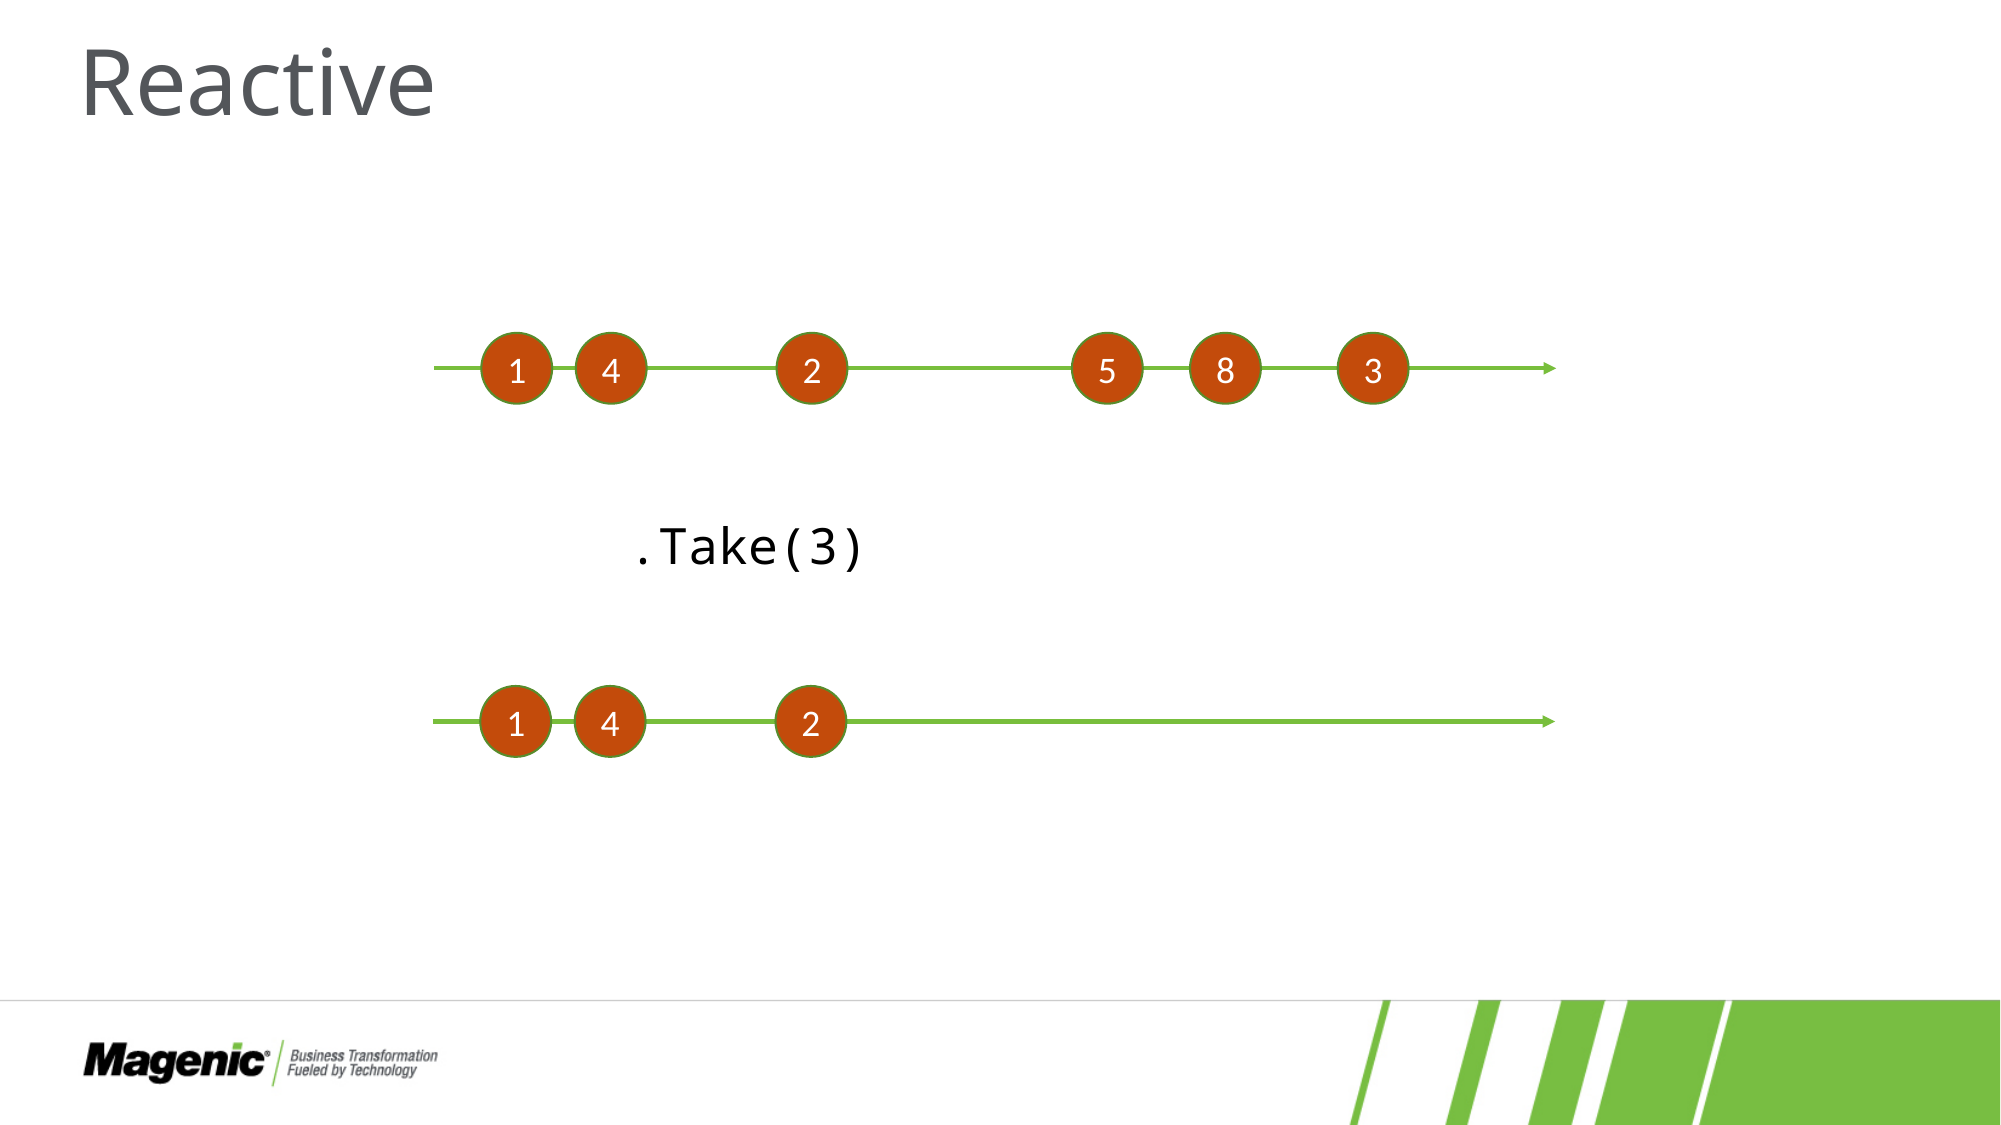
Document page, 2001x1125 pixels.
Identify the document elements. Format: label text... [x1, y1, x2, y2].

text_box 1 [480, 331, 554, 368]
text_box .Take(3) [613, 506, 884, 582]
text_box 4 [574, 369, 648, 405]
text_box 1 [479, 684, 553, 721]
text_box 2 [775, 331, 849, 368]
text_box 8 [1189, 369, 1262, 405]
text_box 5 [1070, 331, 1144, 368]
text_box 1 [479, 722, 553, 758]
text_box 3 [1336, 331, 1410, 368]
text_box 2 [775, 369, 849, 405]
text_box 4 [574, 331, 648, 368]
text_box 2 [774, 722, 848, 758]
text_box 2 [774, 684, 848, 721]
text_box 3 [1336, 369, 1410, 405]
picture [0, 0, 2001, 1125]
text_box 5 [1070, 369, 1144, 405]
title Reactive [63, 41, 1938, 131]
text_box 1 [480, 369, 554, 405]
text_box 4 [573, 684, 647, 721]
text_box 8 [1189, 331, 1262, 368]
text_box 4 [573, 722, 647, 758]
